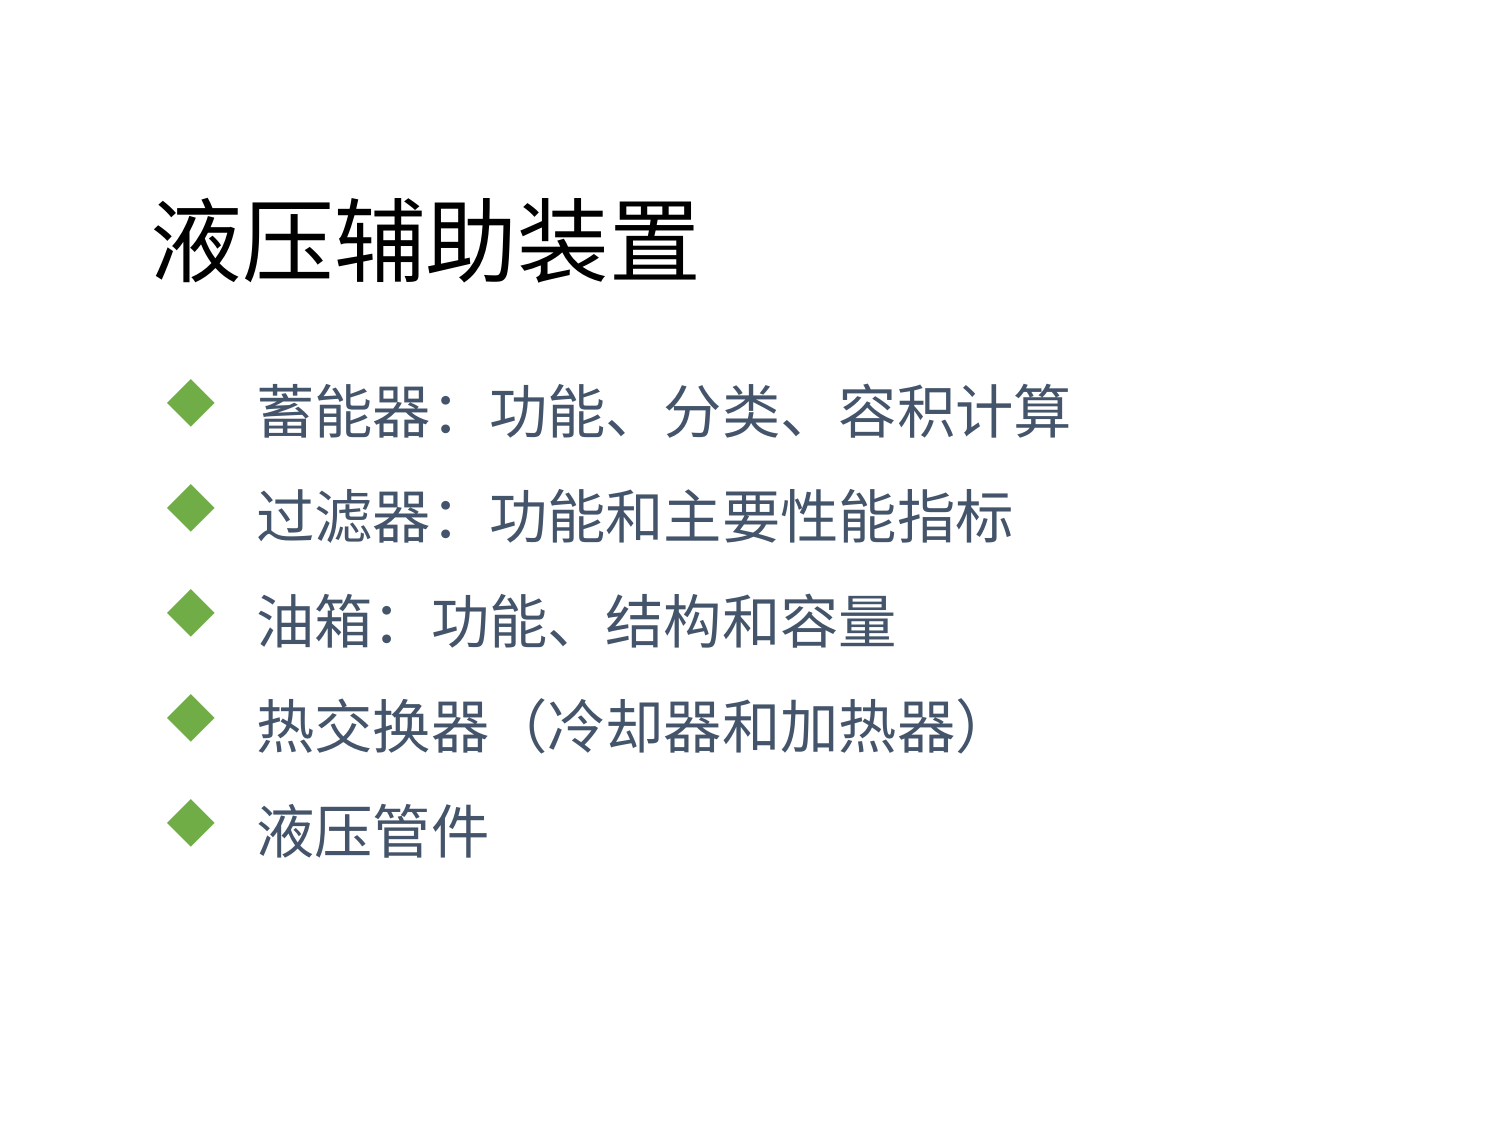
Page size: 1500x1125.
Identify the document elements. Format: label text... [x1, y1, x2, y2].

text_box 蓄能器：功能、分类、容积计算 过滤器：功能和主要性能指标 油箱：功能、结构和容量 热交换器（冷却器和加热器） 液压管件 [147, 278, 1423, 1047]
title 液压辅助装置 [135, 125, 1411, 367]
